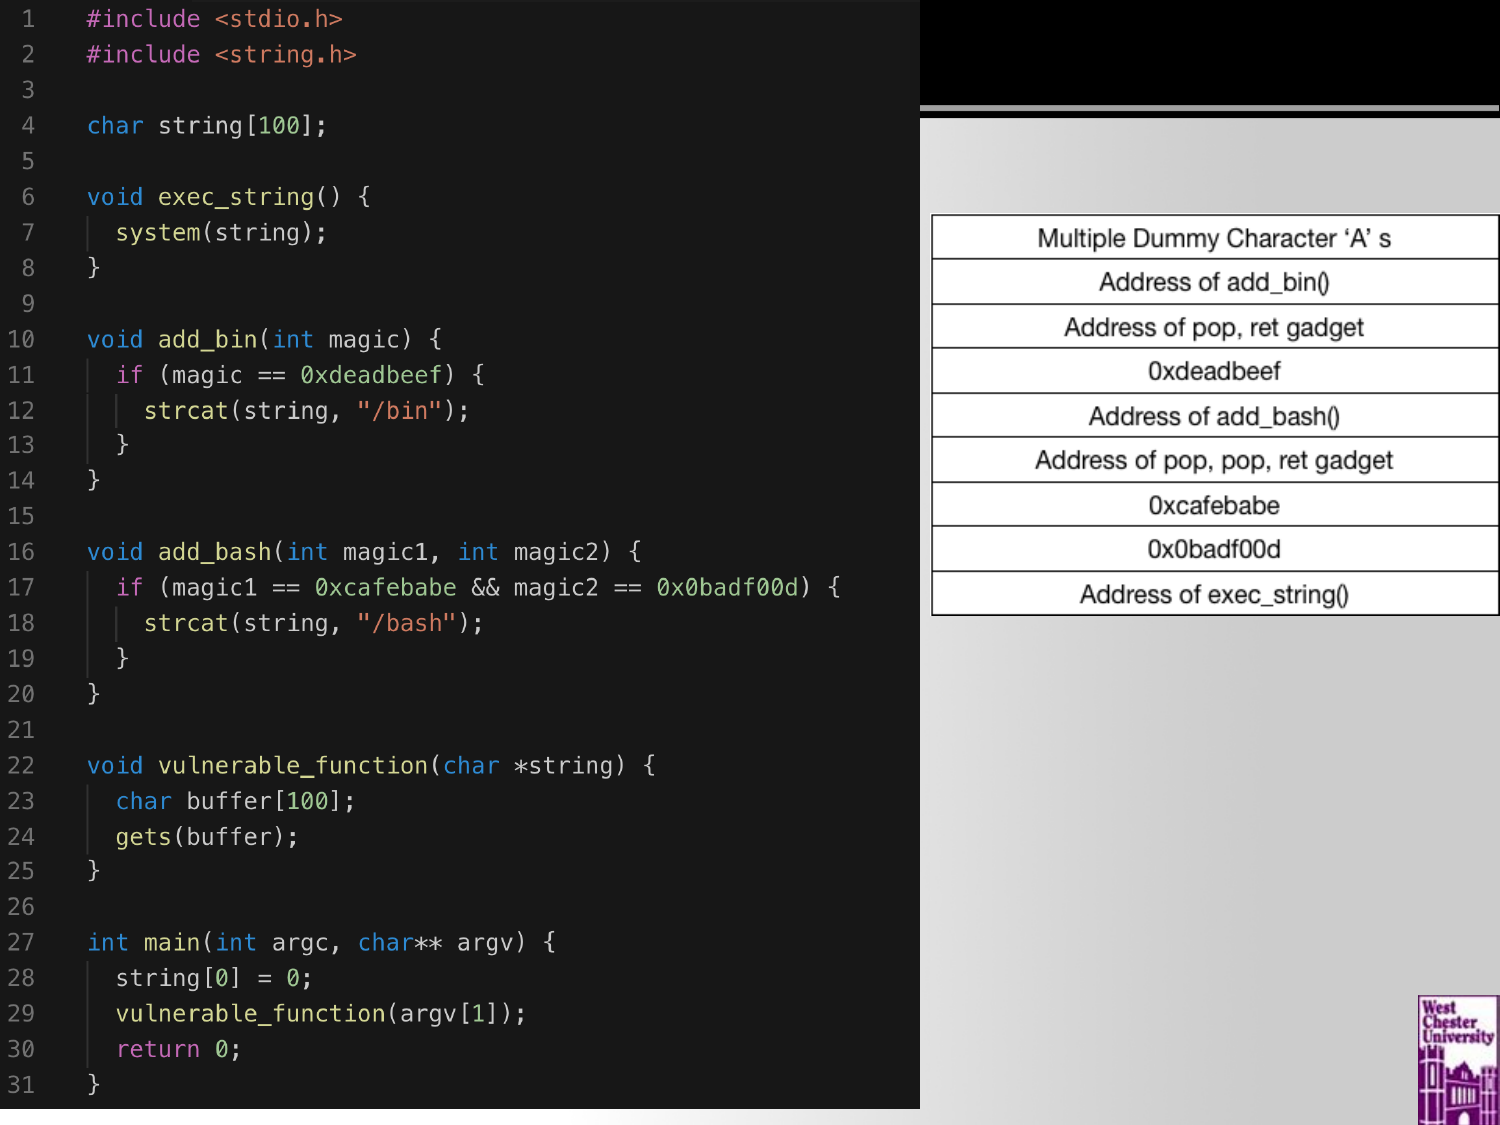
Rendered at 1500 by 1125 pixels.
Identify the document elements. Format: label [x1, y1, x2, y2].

list [930, 213, 1500, 616]
picture [0, 0, 1500, 1125]
